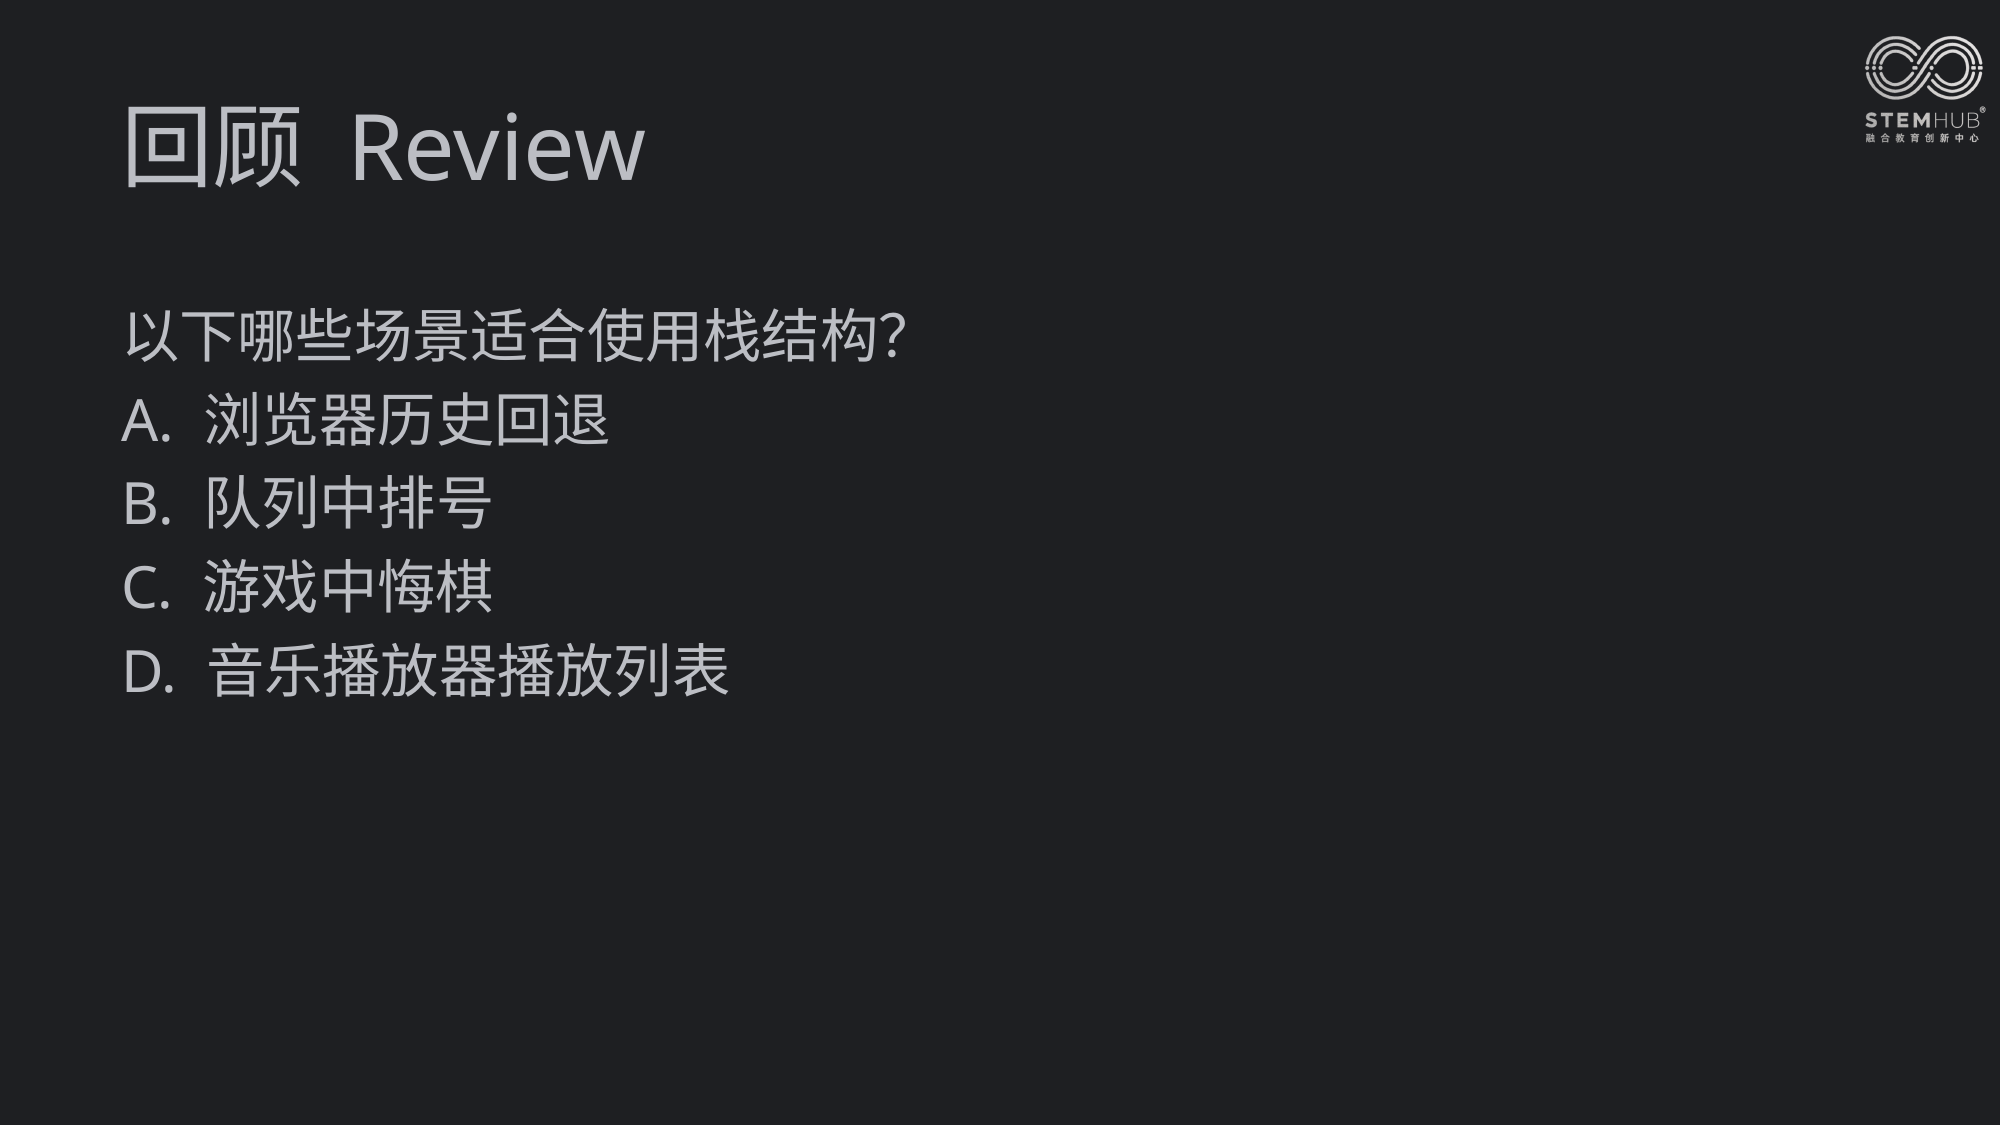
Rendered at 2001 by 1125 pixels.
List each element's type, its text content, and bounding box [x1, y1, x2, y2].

picture [1849, 0, 2000, 180]
list 以下哪些场景适合使用栈结构？ A. 浏览器历史回退 B. 队列中排号 C. 游戏中悔棋 D. 音乐播放器播放列表 [106, 299, 1832, 1014]
title 回顾 Review [106, 42, 1832, 260]
